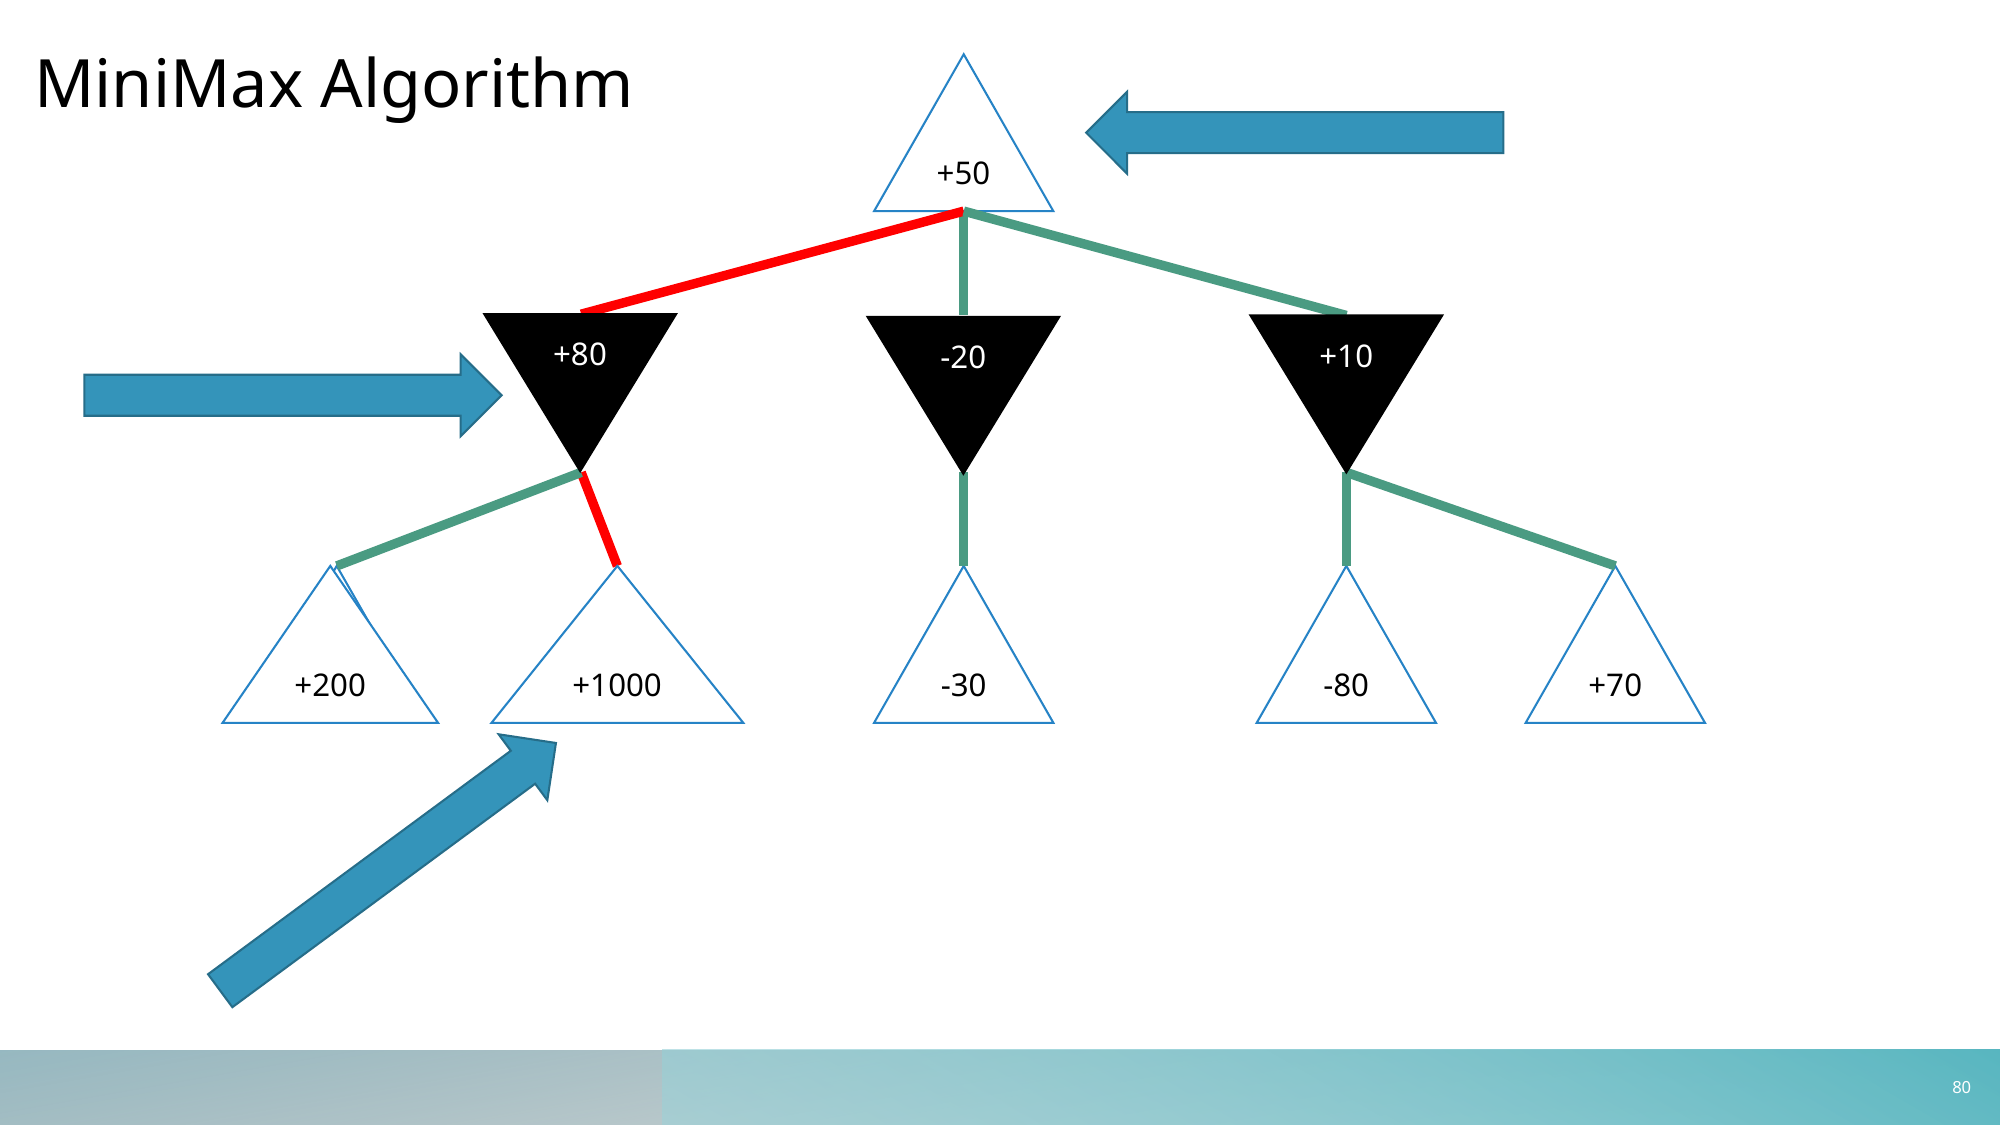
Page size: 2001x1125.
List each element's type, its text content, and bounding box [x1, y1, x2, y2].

text_box [206, 732, 558, 1009]
text_box +70 [1523, 565, 1707, 724]
slide_number 79 [1914, 1051, 1987, 1125]
text_box MiniMax Algorithm [19, 33, 650, 128]
text_box +10 [1249, 314, 1445, 474]
text_box +200 [220, 564, 441, 724]
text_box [963, 211, 1347, 316]
text_box -30 [872, 566, 1056, 724]
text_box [336, 472, 582, 566]
text_box +80 [482, 313, 677, 472]
text_box -20 [865, 315, 1061, 476]
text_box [582, 472, 618, 566]
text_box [581, 211, 963, 315]
text_box [83, 351, 504, 439]
text_box +50 [872, 52, 1055, 211]
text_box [1346, 472, 1616, 566]
text_box +20 [334, 565, 366, 614]
text_box [1084, 89, 1505, 177]
text_box -80 [1254, 566, 1438, 724]
text_box +1000 [489, 565, 746, 724]
